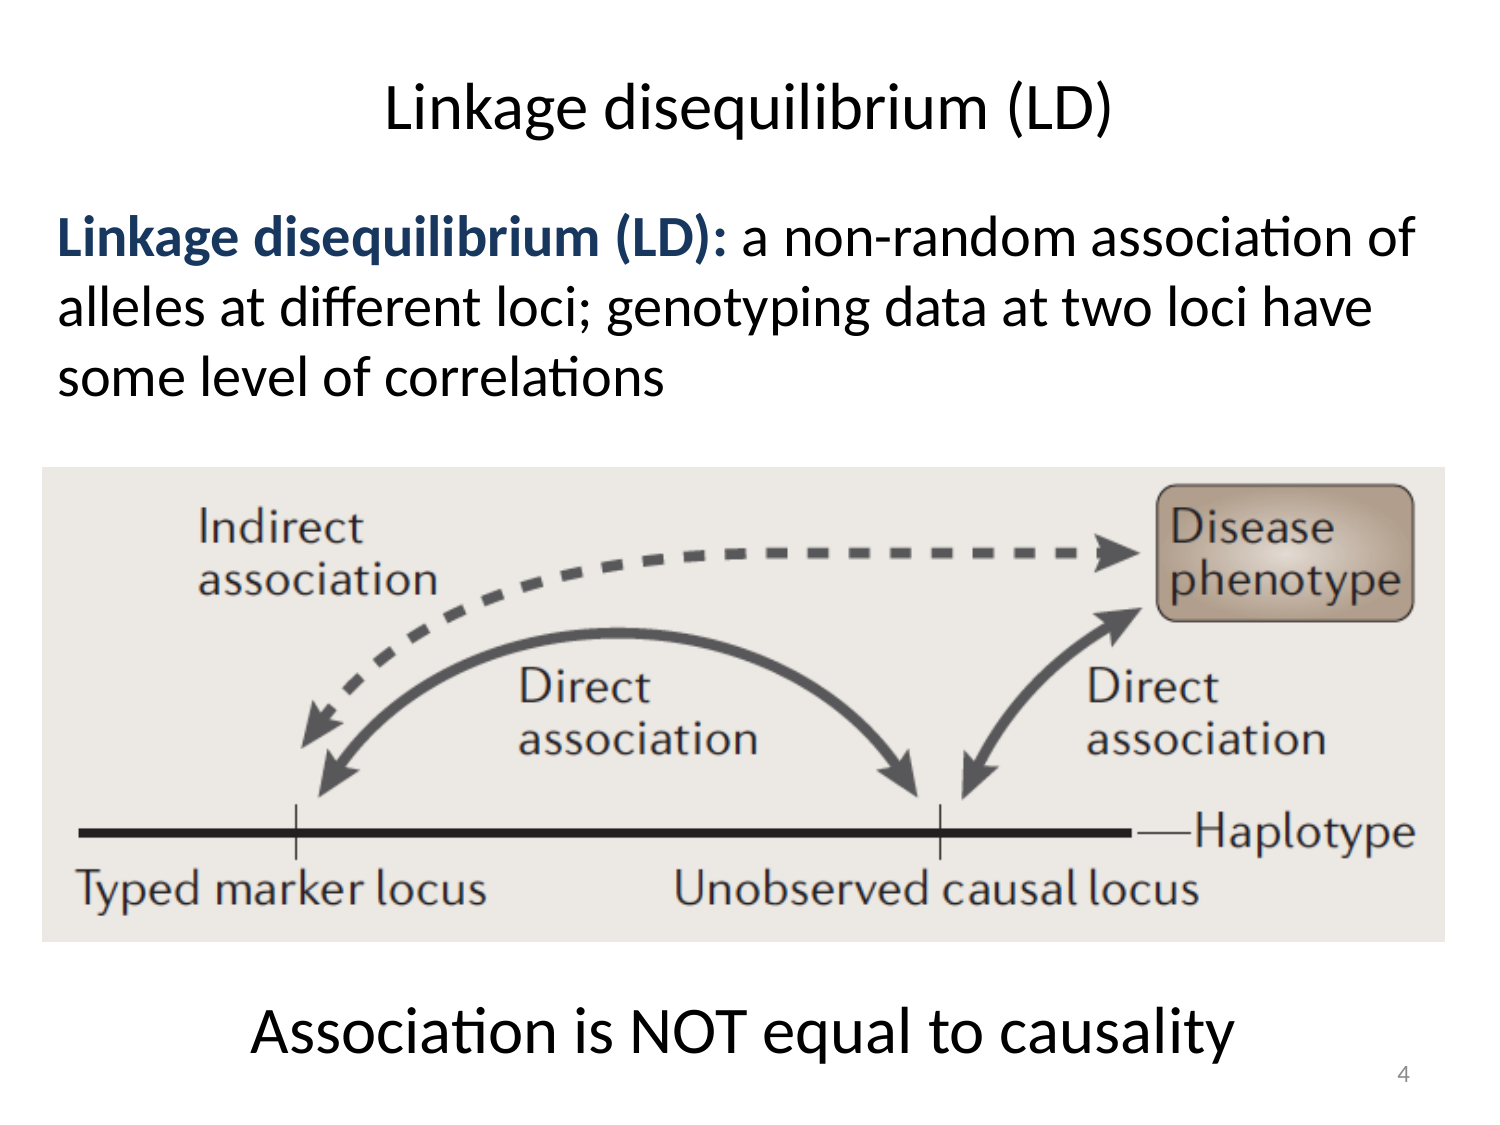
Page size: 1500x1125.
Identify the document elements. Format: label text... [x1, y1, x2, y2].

slide_number 4 [1074, 1042, 1425, 1103]
text_box Association is NOT equal to causality [236, 979, 1252, 1074]
title Linkage disequilibrium (LD) [75, 34, 1425, 172]
text_box Linkage disequilibrium (LD): a non-random association of alleles at different loci; genotyping data at two loci have some level of correlations [42, 191, 1463, 416]
picture [42, 467, 1445, 942]
